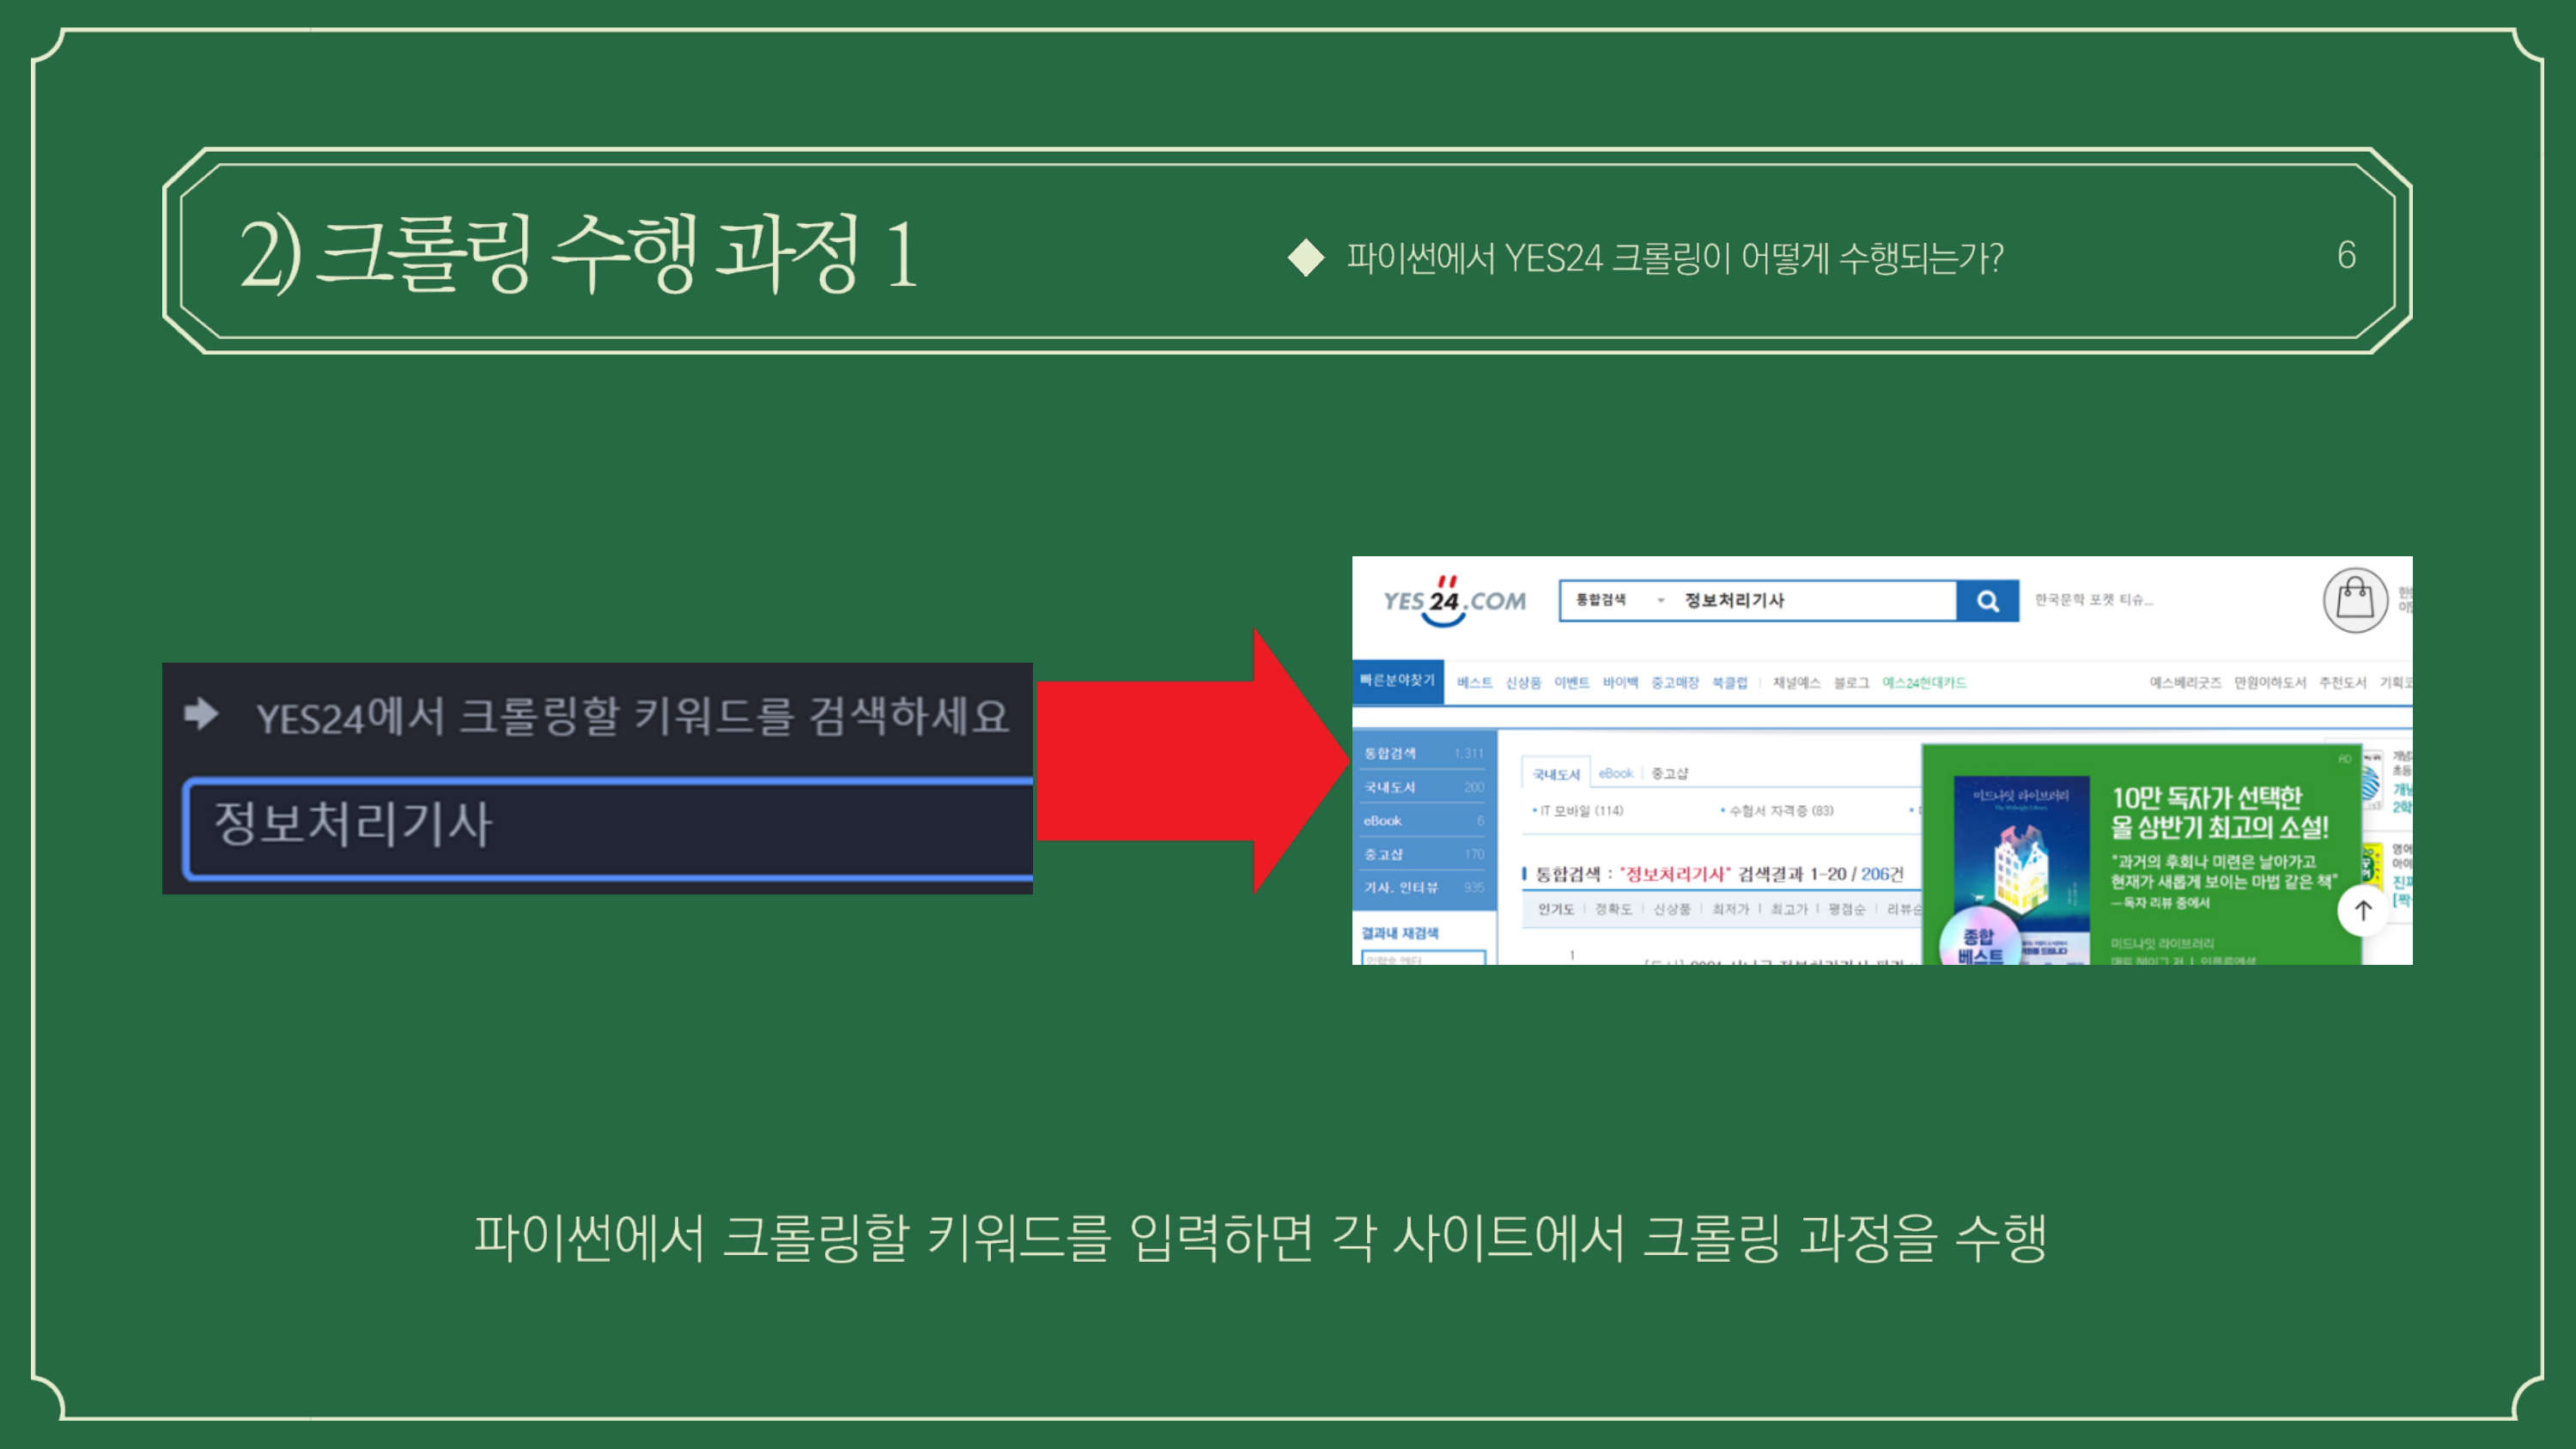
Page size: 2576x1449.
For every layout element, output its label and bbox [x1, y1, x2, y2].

text_box [1292, 244, 1321, 271]
text_box [1037, 627, 1350, 894]
picture [222, 183, 969, 341]
picture [2328, 226, 2375, 292]
text_box [162, 147, 2414, 355]
text_box [1352, 556, 2414, 965]
text_box [31, 27, 2544, 1421]
text_box [162, 663, 1033, 894]
picture [259, 1176, 2073, 1292]
picture [1340, 229, 2023, 294]
